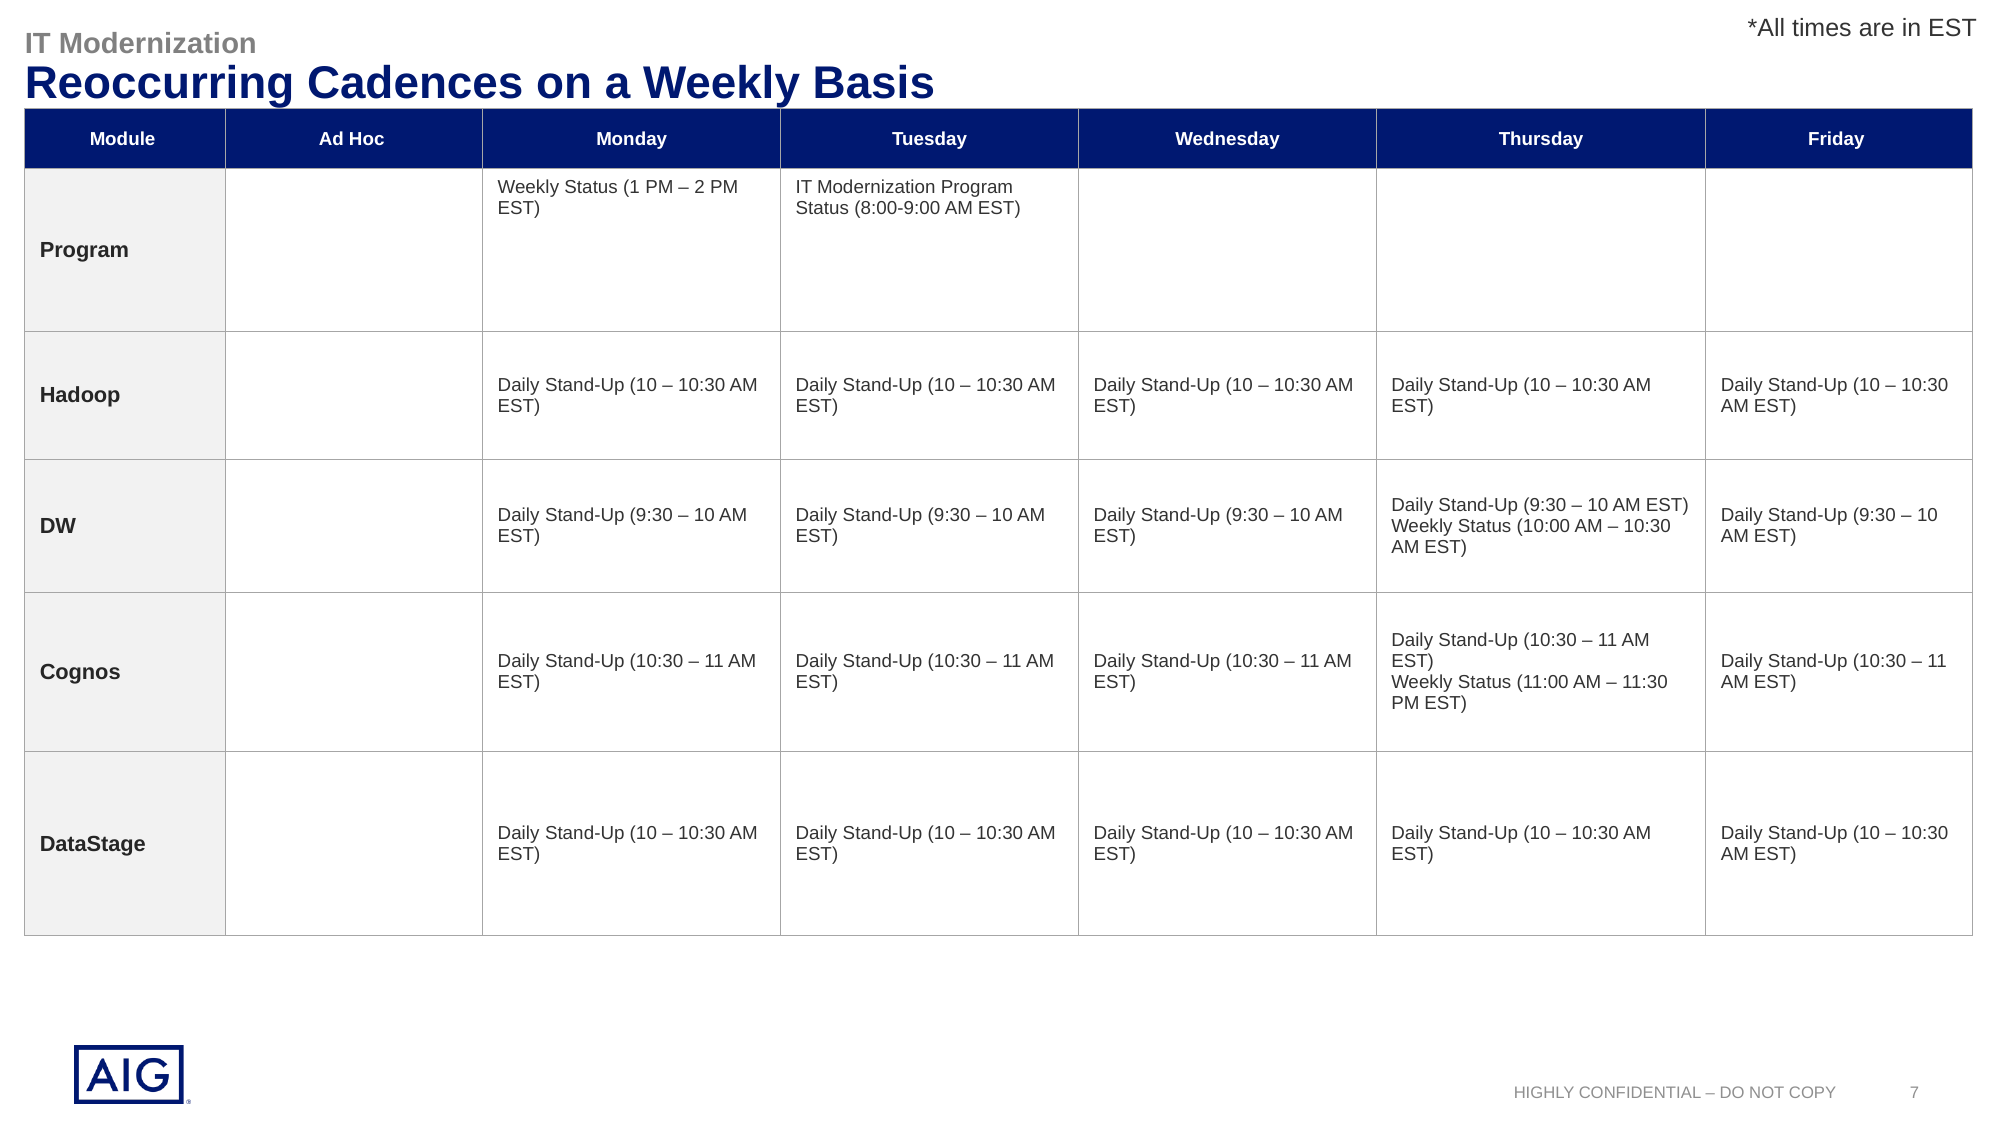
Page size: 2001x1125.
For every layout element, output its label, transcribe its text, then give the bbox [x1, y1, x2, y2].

table_cell Daily Stand-Up (10 – 10:30 AM EST) [483, 332, 780, 459]
table_cell [1079, 169, 1376, 331]
table_cell [226, 752, 482, 935]
table_cell Daily Stand-Up (9:30 – 10 AM EST) Weekly Status (10:00 AM – 10:30 AM EST) [1377, 460, 1705, 592]
slide_number 7 [1904, 1081, 1925, 1102]
table_cell DW [25, 460, 225, 592]
table_header Monday [483, 109, 780, 168]
table_cell Daily Stand-Up (9:30 – 10 AM EST) [1706, 460, 1972, 592]
table_cell [1706, 169, 1972, 331]
table_cell Daily Stand-Up (10 – 10:30 AM EST) [781, 752, 1078, 935]
table_cell DataStage [25, 752, 225, 935]
table_cell [1377, 169, 1705, 331]
text_box IT Modernization Reoccurring Cadences on a Weekly Basis [24, 27, 1925, 108]
table_cell Weekly Status (1 PM – 2 PM EST) [483, 169, 780, 331]
table_cell Daily Stand-Up (10 – 10:30 AM EST) [1377, 752, 1705, 935]
table_header Ad Hoc [226, 109, 482, 168]
table_cell Daily Stand-Up (10:30 – 11 AM EST) [483, 593, 780, 751]
table_header Thursday [1377, 109, 1705, 168]
table_header Friday [1706, 109, 1972, 168]
table_cell Program [25, 169, 225, 331]
table_cell Daily Stand-Up (10 – 10:30 AM EST) [1706, 752, 1972, 935]
table_cell Hadoop [25, 332, 225, 459]
picture [74, 1045, 193, 1104]
table_cell Daily Stand-Up (10:30 – 11 AM EST) [1079, 593, 1376, 751]
table_cell Daily Stand-Up (9:30 – 10 AM EST) [1079, 460, 1376, 592]
table_cell Daily Stand-Up (9:30 – 10 AM EST) [483, 460, 780, 592]
table_cell IT Modernization Program Status (8:00-9:00 AM EST) [781, 169, 1078, 331]
table_header Wednesday [1079, 109, 1376, 168]
table_cell Daily Stand-Up (10 – 10:30 AM EST) [781, 332, 1078, 459]
table_cell [226, 460, 482, 592]
table_header Tuesday [781, 109, 1078, 168]
table_cell Cognos [25, 593, 225, 751]
table_cell [226, 593, 482, 751]
table_cell Daily Stand-Up (10 – 10:30 AM EST) [1706, 332, 1972, 459]
table_cell Daily Stand-Up (9:30 – 10 AM EST) [781, 460, 1078, 592]
table_cell [226, 169, 482, 331]
table_cell Daily Stand-Up (10:30 – 11 AM EST) [781, 593, 1078, 751]
table_header Module [25, 109, 225, 168]
table_cell Daily Stand-Up (10 – 10:30 AM EST) [1079, 332, 1376, 459]
table_cell Daily Stand-Up (10:30 – 11 AM EST) [1706, 593, 1972, 751]
table_cell Daily Stand-Up (10 – 10:30 AM EST) [1377, 332, 1705, 459]
table_cell [226, 332, 482, 459]
table_cell Daily Stand-Up (10:30 – 11 AM EST) Weekly Status (11:00 AM – 11:30 PM EST) [1377, 593, 1705, 751]
table_cell Daily Stand-Up (10 – 10:30 AM EST) [483, 752, 780, 935]
table_cell Daily Stand-Up (10 – 10:30 AM EST) [1079, 752, 1376, 935]
text_box *All times are in EST [1732, 3, 1999, 49]
